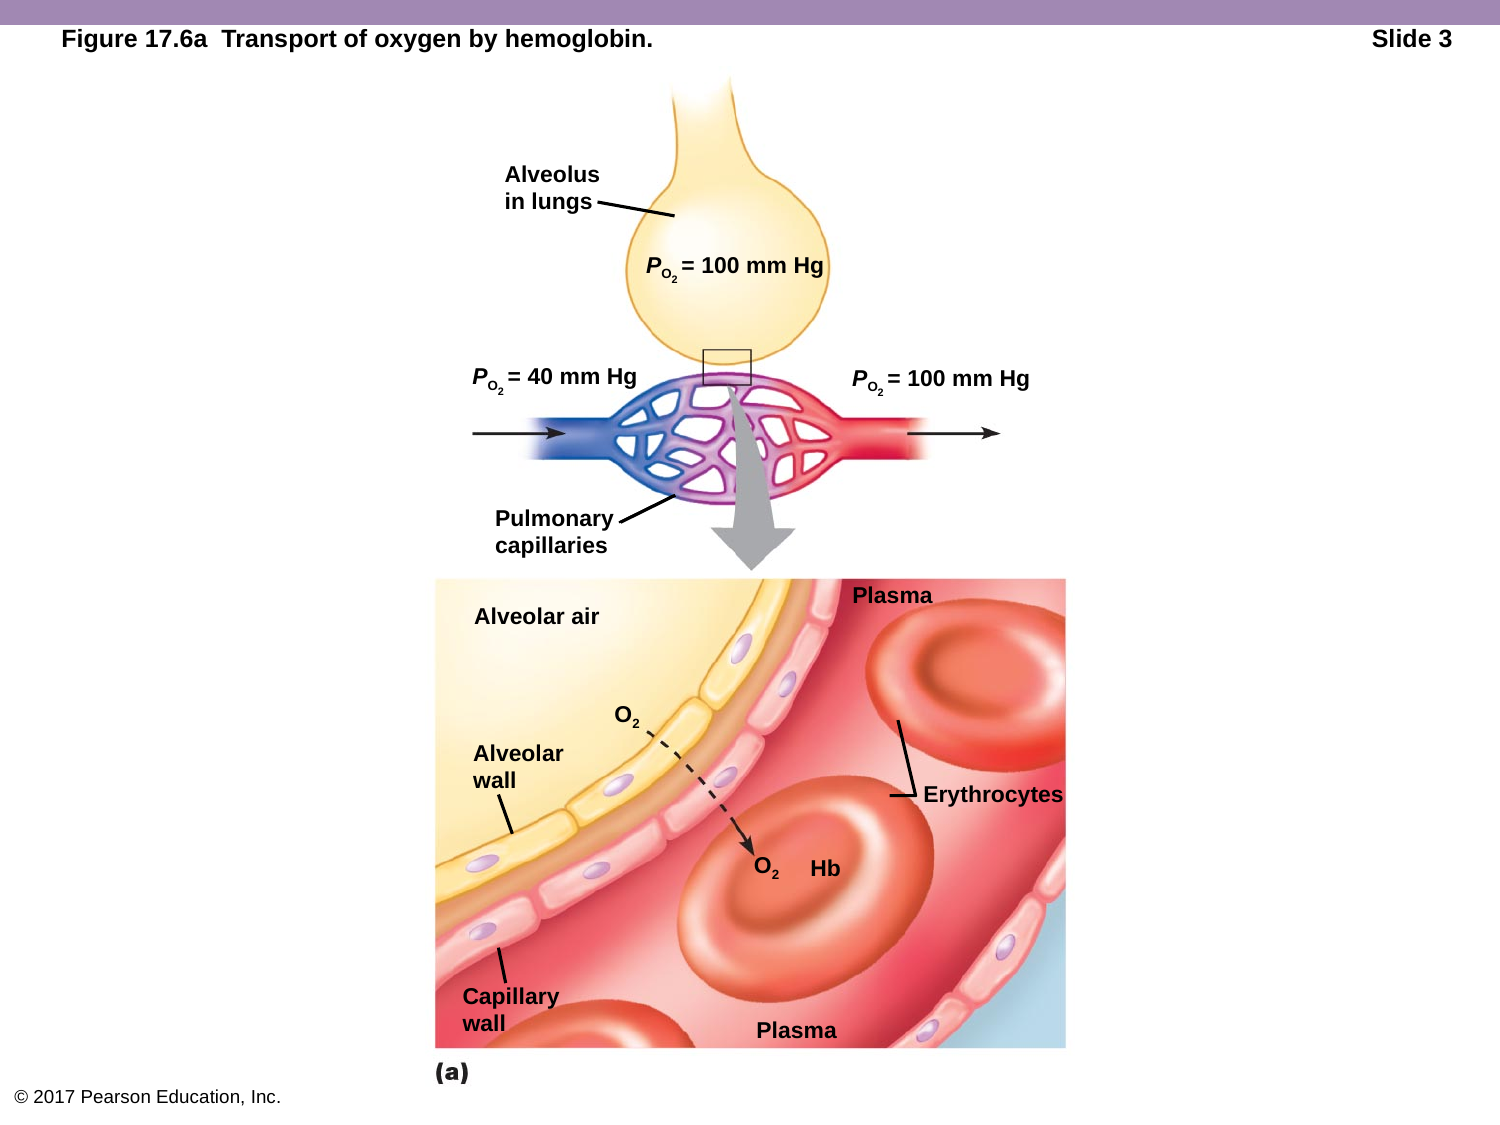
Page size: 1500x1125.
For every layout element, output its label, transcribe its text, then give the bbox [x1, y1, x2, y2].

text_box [498, 794, 513, 835]
title Figure 17.6a Transport of oxygen by hemoglobin. [46, 14, 1500, 61]
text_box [597, 201, 675, 217]
picture [424, 66, 1075, 1087]
text_box Slide 3 [1357, 15, 1468, 60]
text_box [618, 495, 675, 523]
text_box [498, 947, 506, 984]
